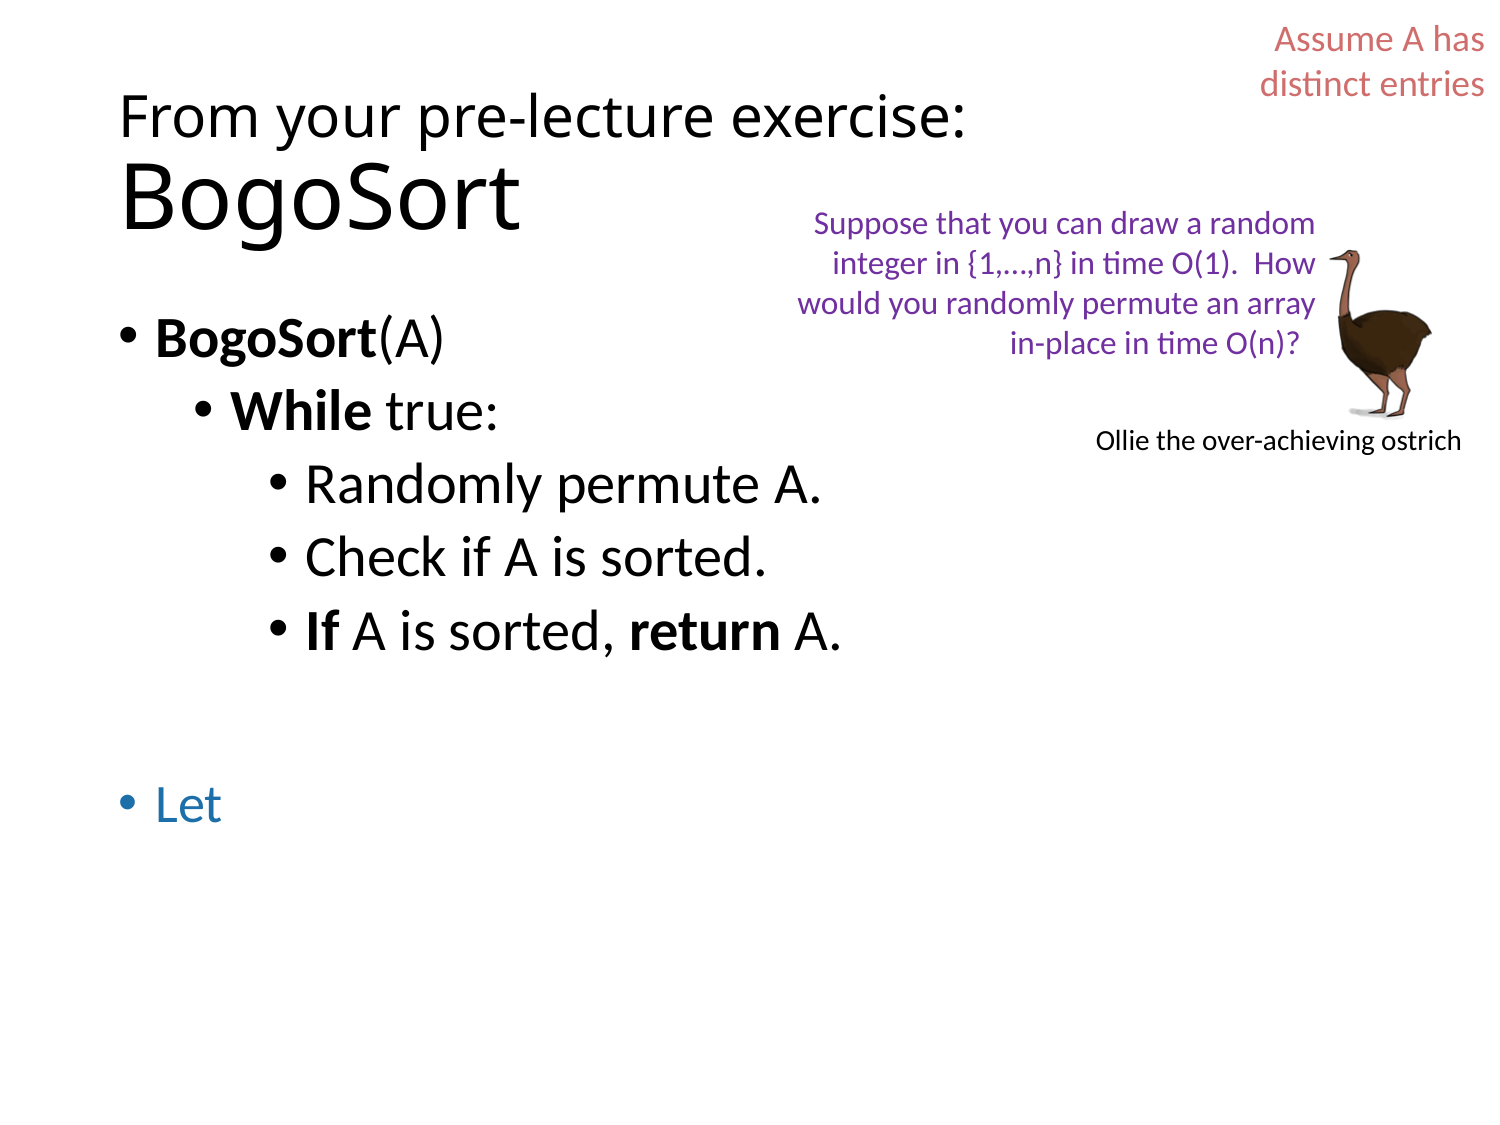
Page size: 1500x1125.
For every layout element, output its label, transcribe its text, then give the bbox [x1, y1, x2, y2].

picture [1315, 235, 1445, 426]
text_box Suppose that you can draw a random integer in {1,…,n} in time O(1). How would you randomly permute an array in-place in time O(n)? [766, 193, 1331, 369]
text_box Assume A has distinct entries [1183, 6, 1500, 112]
title From your pre-lecture exercise: BogoSort [103, 59, 1397, 278]
text_box Ollie the over-achieving ostrich [1081, 414, 1500, 464]
